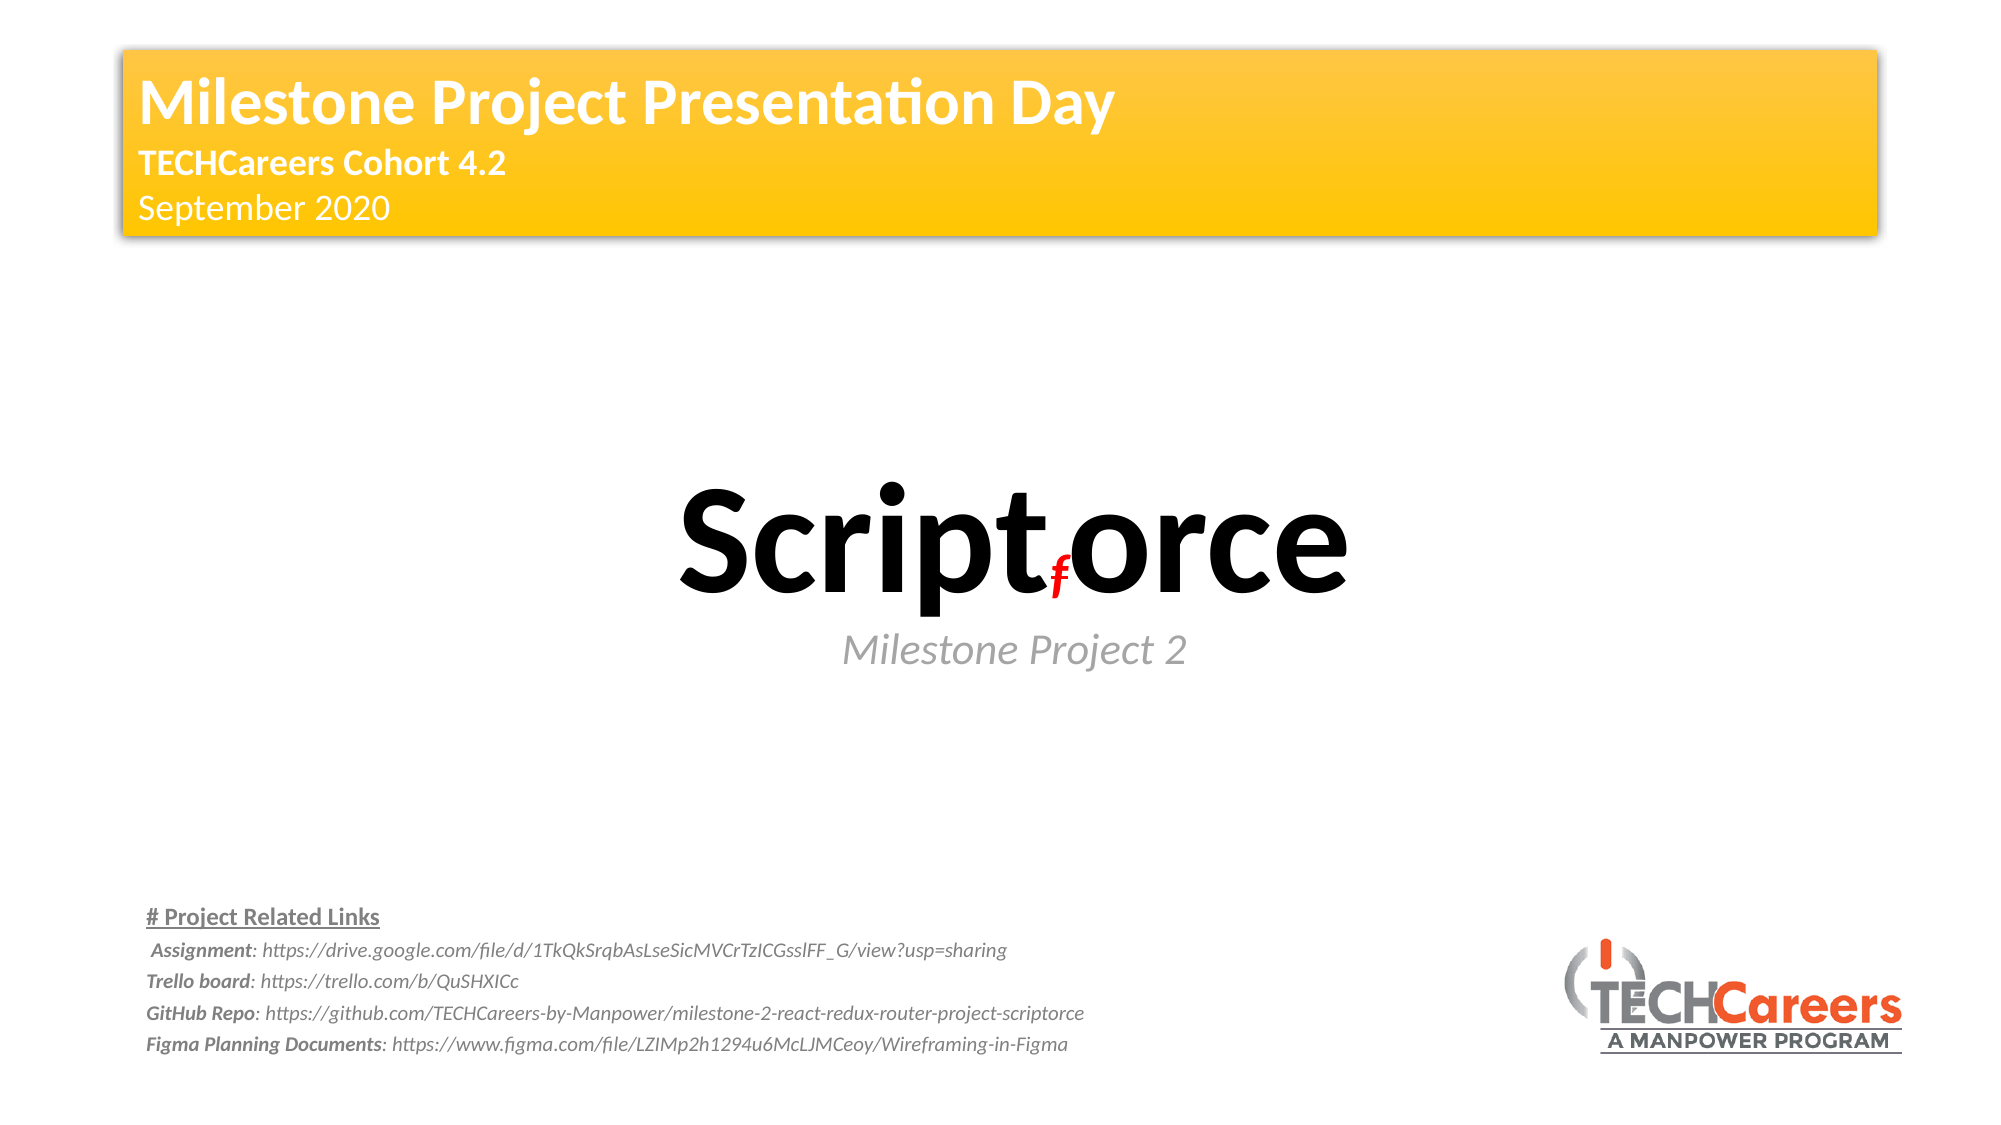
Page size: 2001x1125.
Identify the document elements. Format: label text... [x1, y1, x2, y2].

text_box Milestone Project Presentation Day TECHCareers Cohort 4.2 September 2020 [123, 50, 1877, 236]
picture [1562, 934, 1906, 1058]
title Scriptforce Milestone Project 2 [123, 448, 1906, 682]
subtitle # Project Related Links Assignment: https://drive.google.com/file/d/1TkQkSrqbAsLseSicMVCrTzICGsslFF_G/view?usp=sharing Trello board: https://trello.com/b/QuSHXICc GitHub Repo: https://github.com/TECHCareers-by-Manpower/milestone-2-react-redux-router-project-scriptorce Figma Planning Documents: https://www.figma.com/file/LZIMp2h1294u6McLJMCeoy/Wireframing-in-Figma [123, 892, 1529, 1101]
